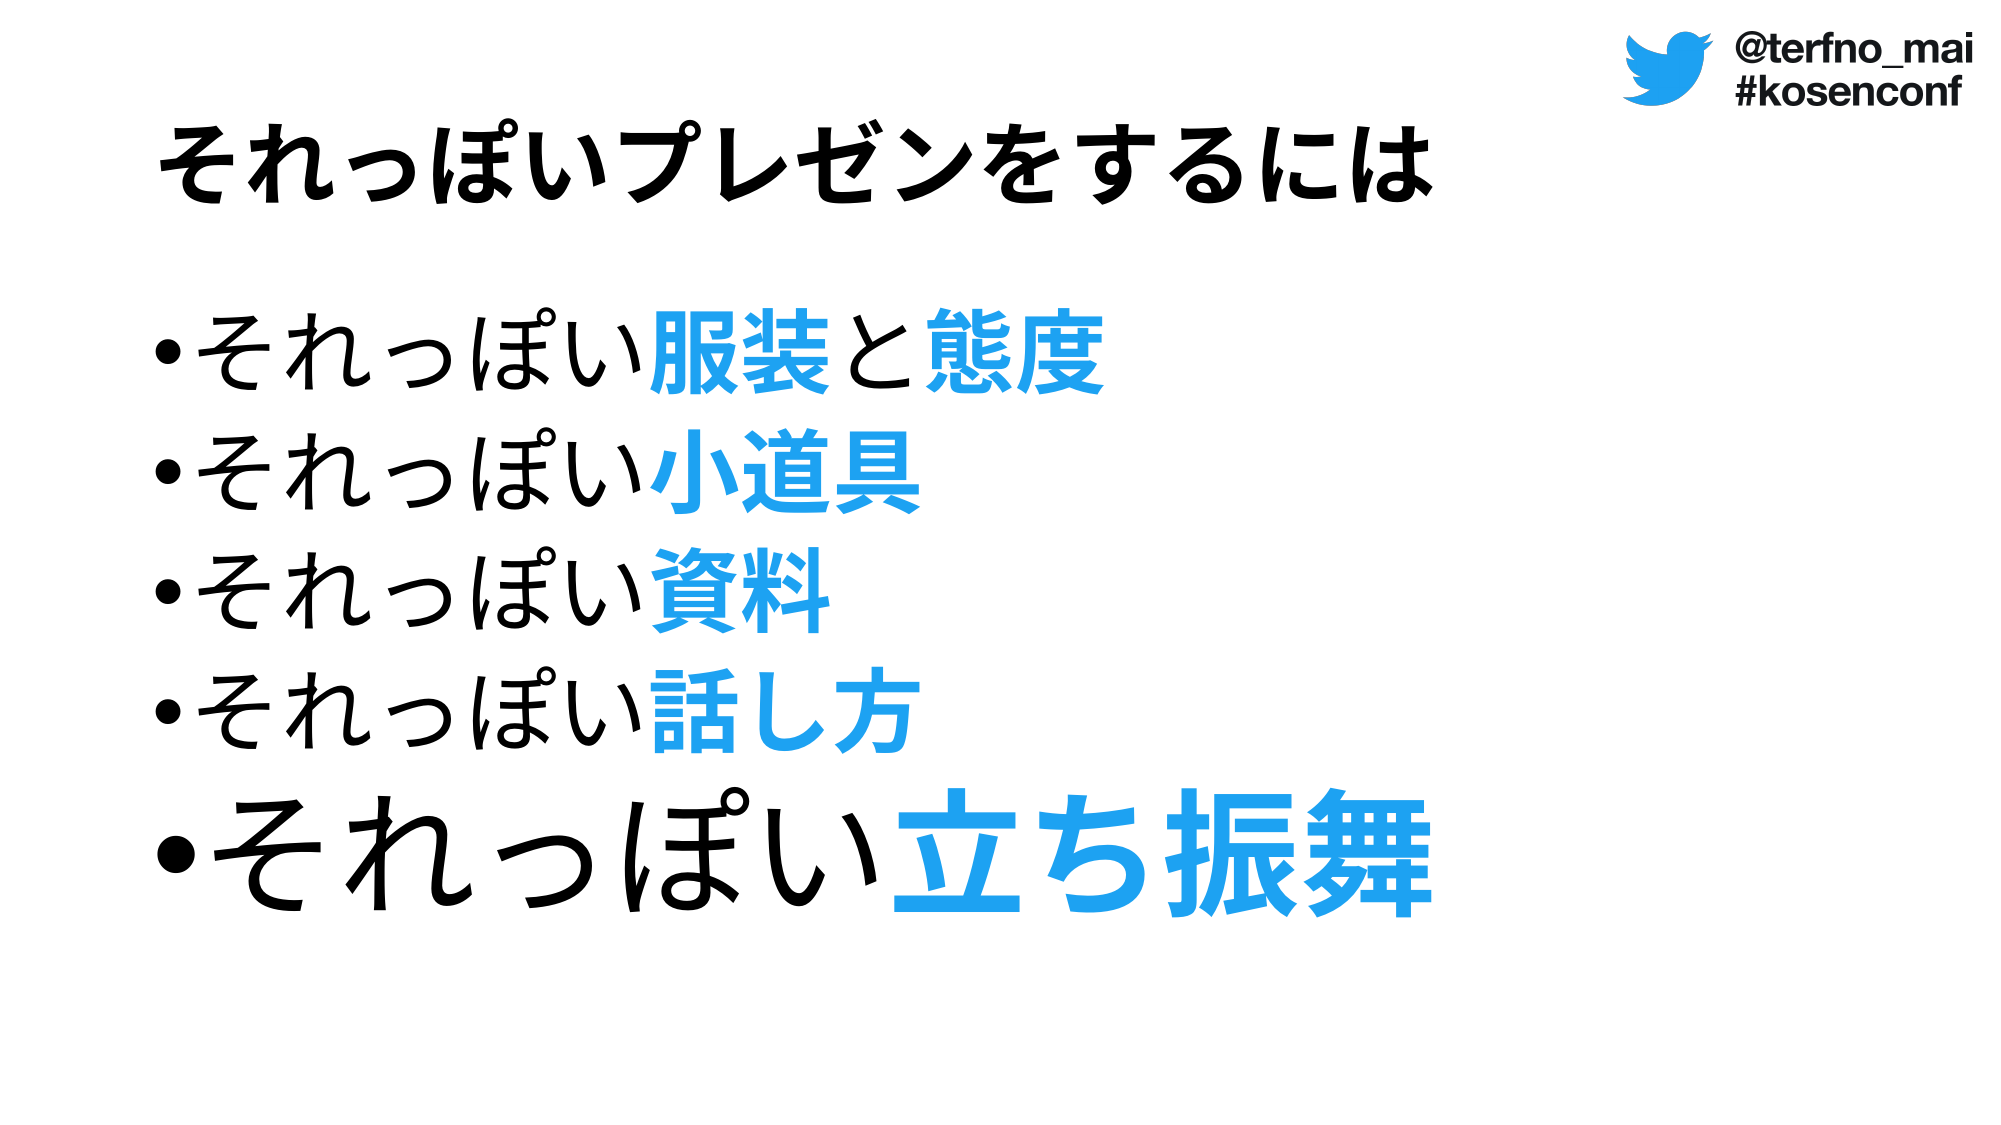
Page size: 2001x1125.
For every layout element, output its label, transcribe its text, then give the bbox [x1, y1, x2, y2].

list それっぽい服装と態度 それっぽい小道具 それっぽい資料 それっぽい話し方 それっぽい立ち振舞 [137, 299, 1863, 1014]
title それっぽいプレゼンをするには [137, 59, 1863, 278]
picture [1358, 0, 1980, 162]
